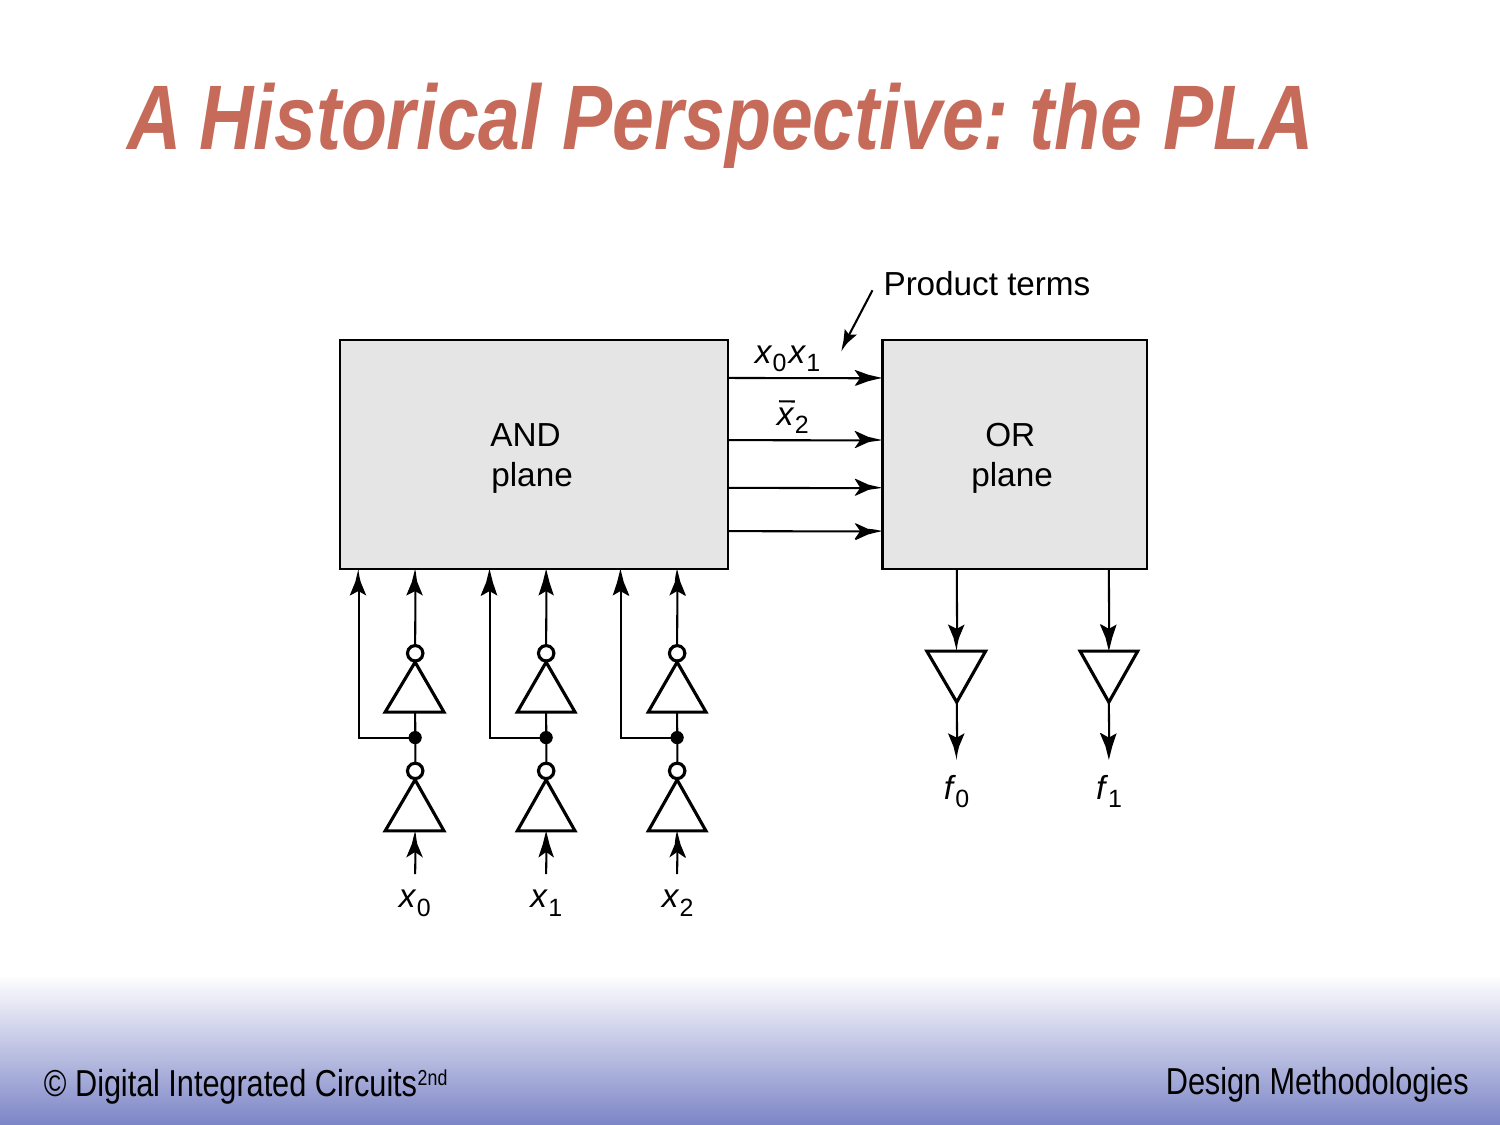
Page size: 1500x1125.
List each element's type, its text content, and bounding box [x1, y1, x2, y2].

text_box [337, 261, 1150, 926]
title A Historical Perspective: the PLA [112, 50, 1388, 175]
